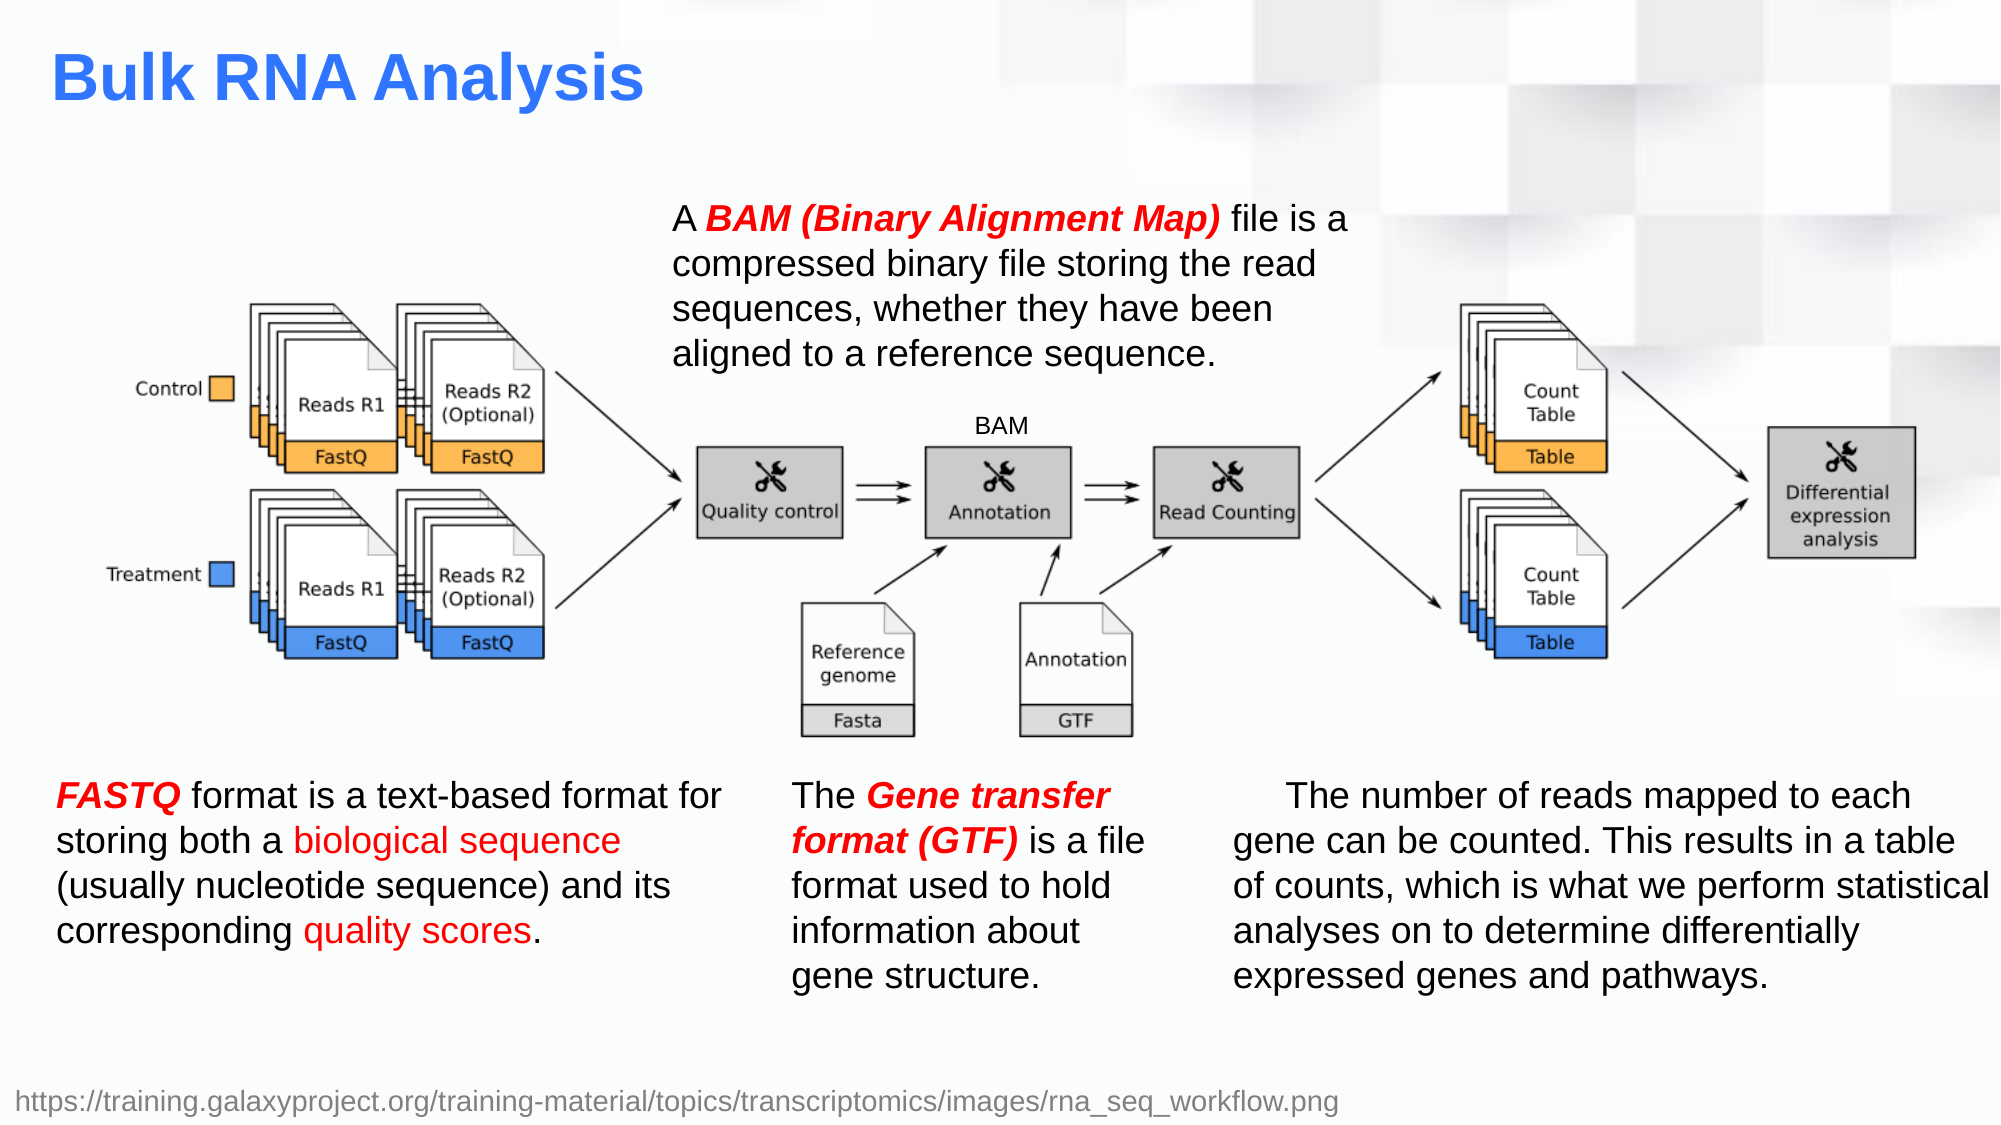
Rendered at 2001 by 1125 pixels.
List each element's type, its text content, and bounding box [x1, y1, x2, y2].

text_box https://training.galaxyproject.org/training-material/topics/transcriptomics/images/rna_seq_workflow.png [0, 1074, 1451, 1125]
picture [0, 0, 2001, 1125]
text_box The number of reads mapped to each gene can be counted. This results in a table of counts, which is what we perform statistical analyses on to determine differentially expressed genes and pathways. [1218, 763, 2000, 1004]
text_box Bulk RNA Analysis [36, 26, 777, 122]
text_box A BAM (Binary Alignment Map) file is a compressed binary file storing the read sequences, whether they have been aligned to a reference sequence. [657, 187, 1366, 297]
text_box FASTQ format is a text-based format for storing both a biological sequence (usually nucleotide sequence) and its corresponding quality scores. [41, 763, 772, 959]
text_box The Gene transfer format (GTF) is a file format used to hold information about gene structure. [776, 763, 1185, 1004]
